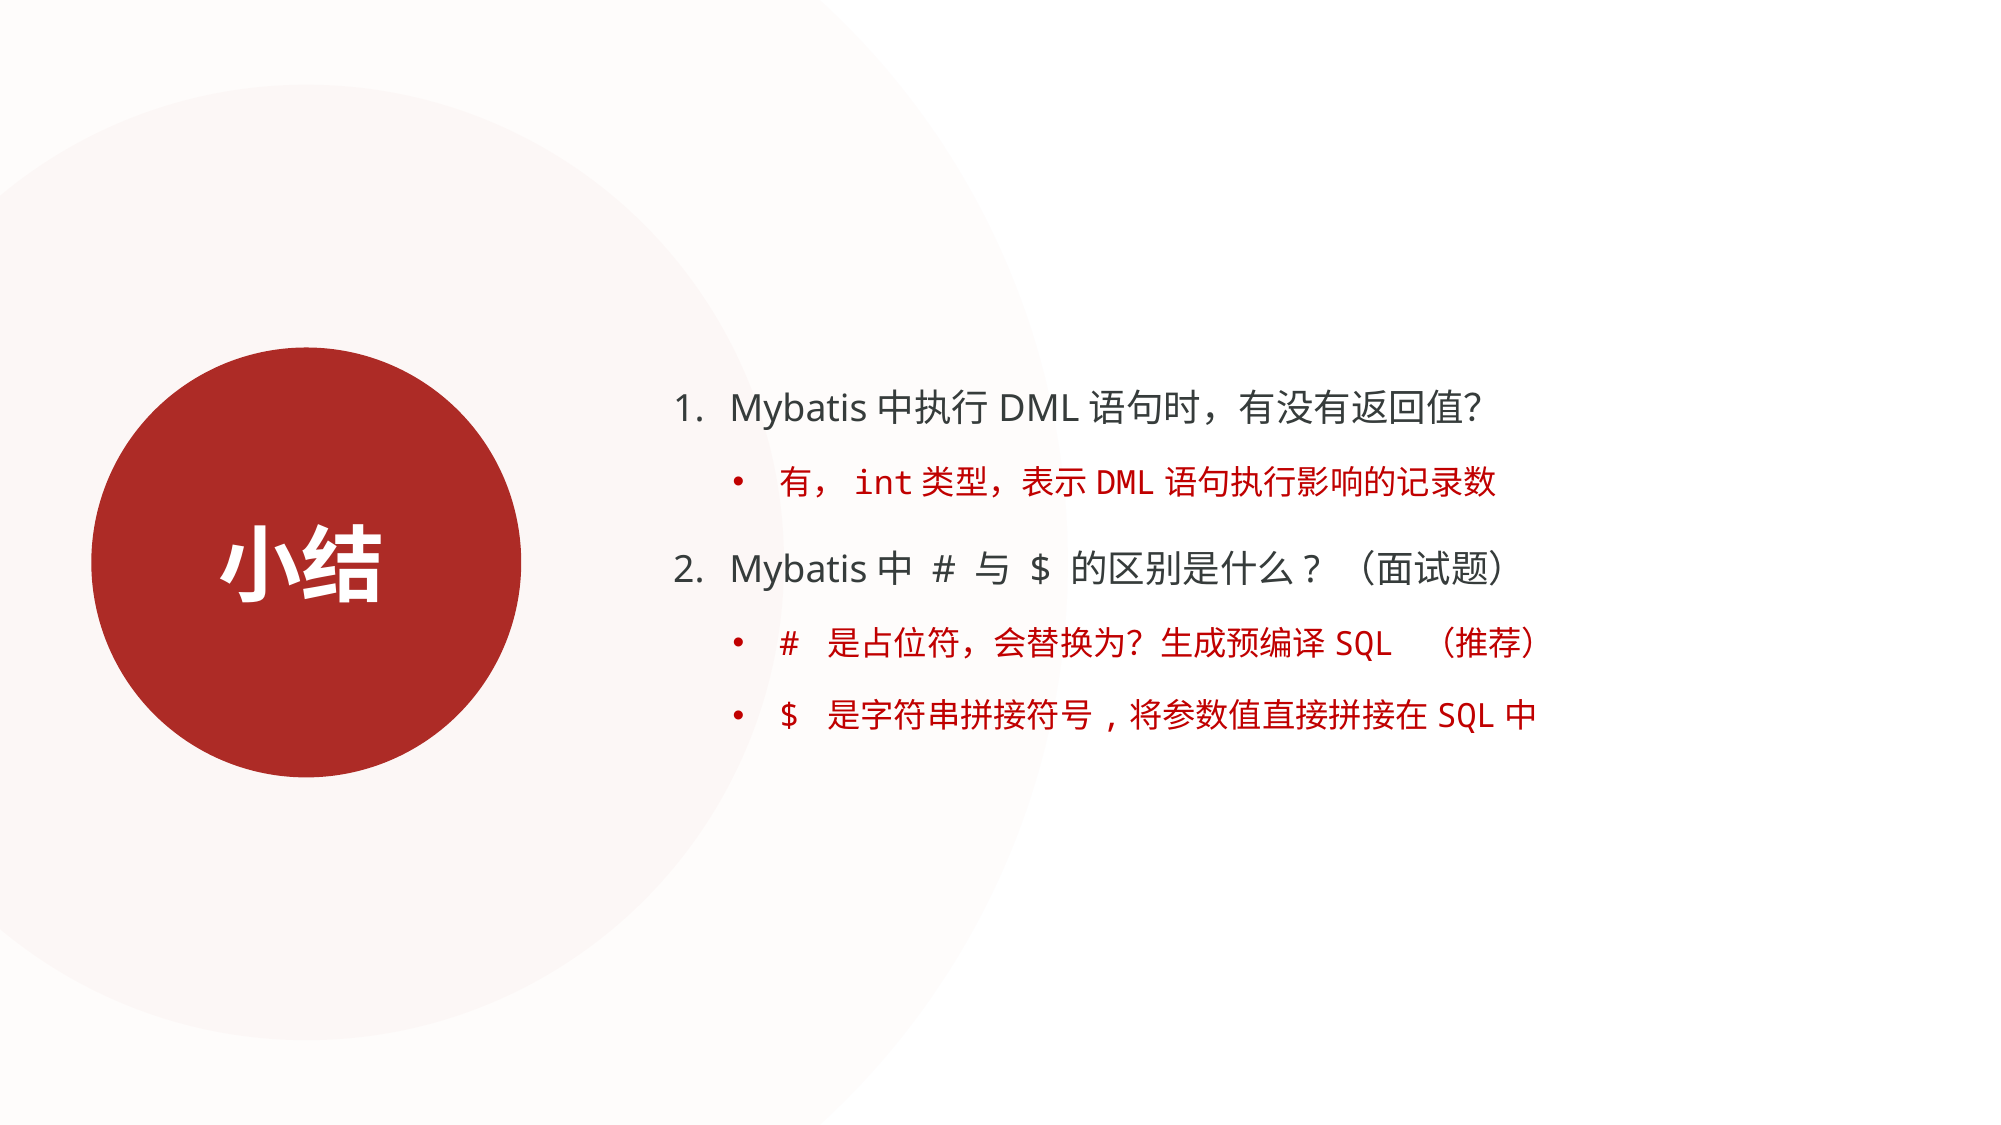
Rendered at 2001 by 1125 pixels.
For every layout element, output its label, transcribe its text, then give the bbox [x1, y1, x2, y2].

list Mybatis中执行DML语句时，有没有返回值？ 有，int类型，表示DML语句执行影响的记录数 Mybatis中 # 与 $ 的区别是什么? （面试题） # 是占位符，会替换为？生成预编译SQL （推荐） $ 是字符串拼接符号,将参数值直接拼接在SQL中 [658, 223, 1835, 874]
